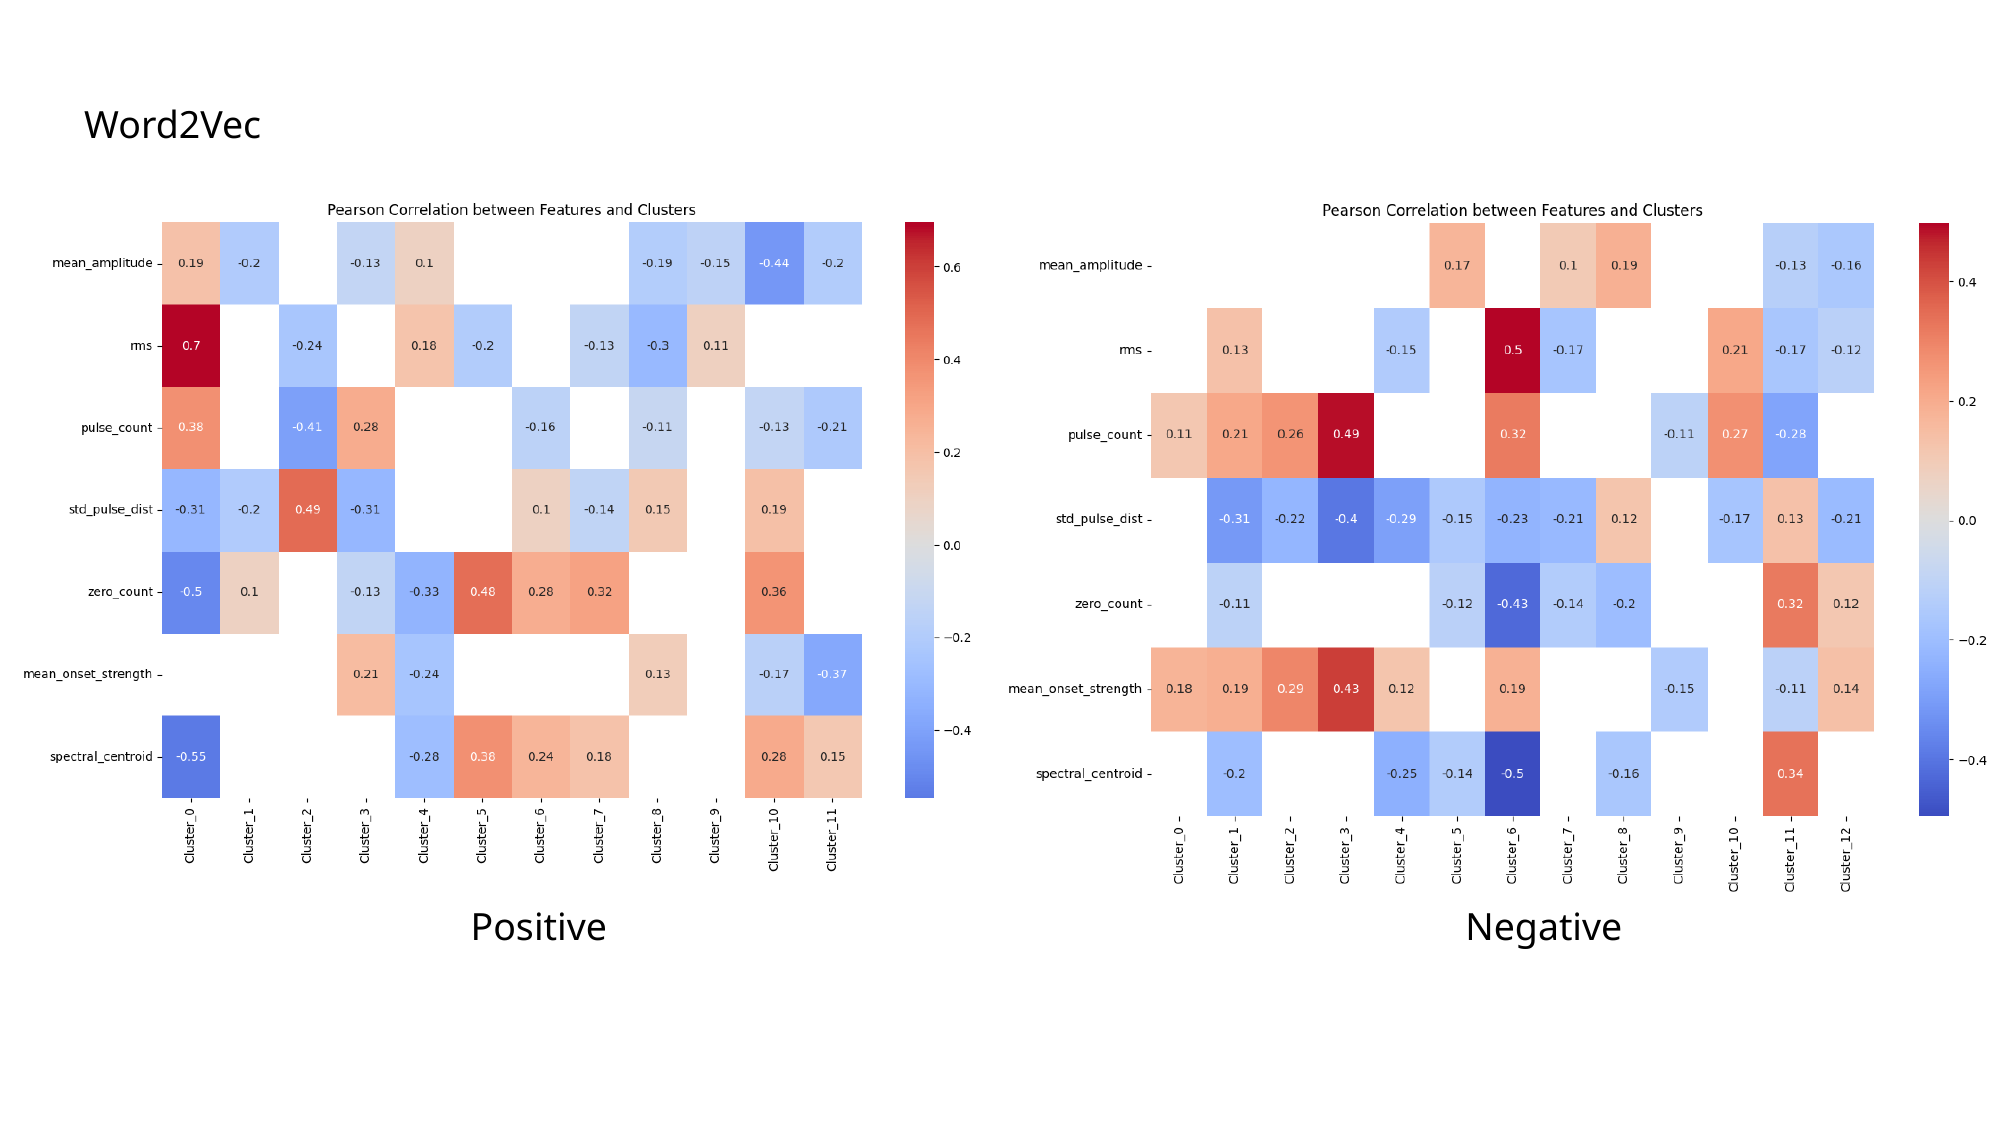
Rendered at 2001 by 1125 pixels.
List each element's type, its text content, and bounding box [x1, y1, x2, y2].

text_box Word2Vec [69, 93, 302, 154]
picture [14, 194, 979, 879]
text_box Negative [1450, 900, 1749, 956]
picture [999, 194, 1995, 900]
text_box Positive [455, 895, 725, 956]
